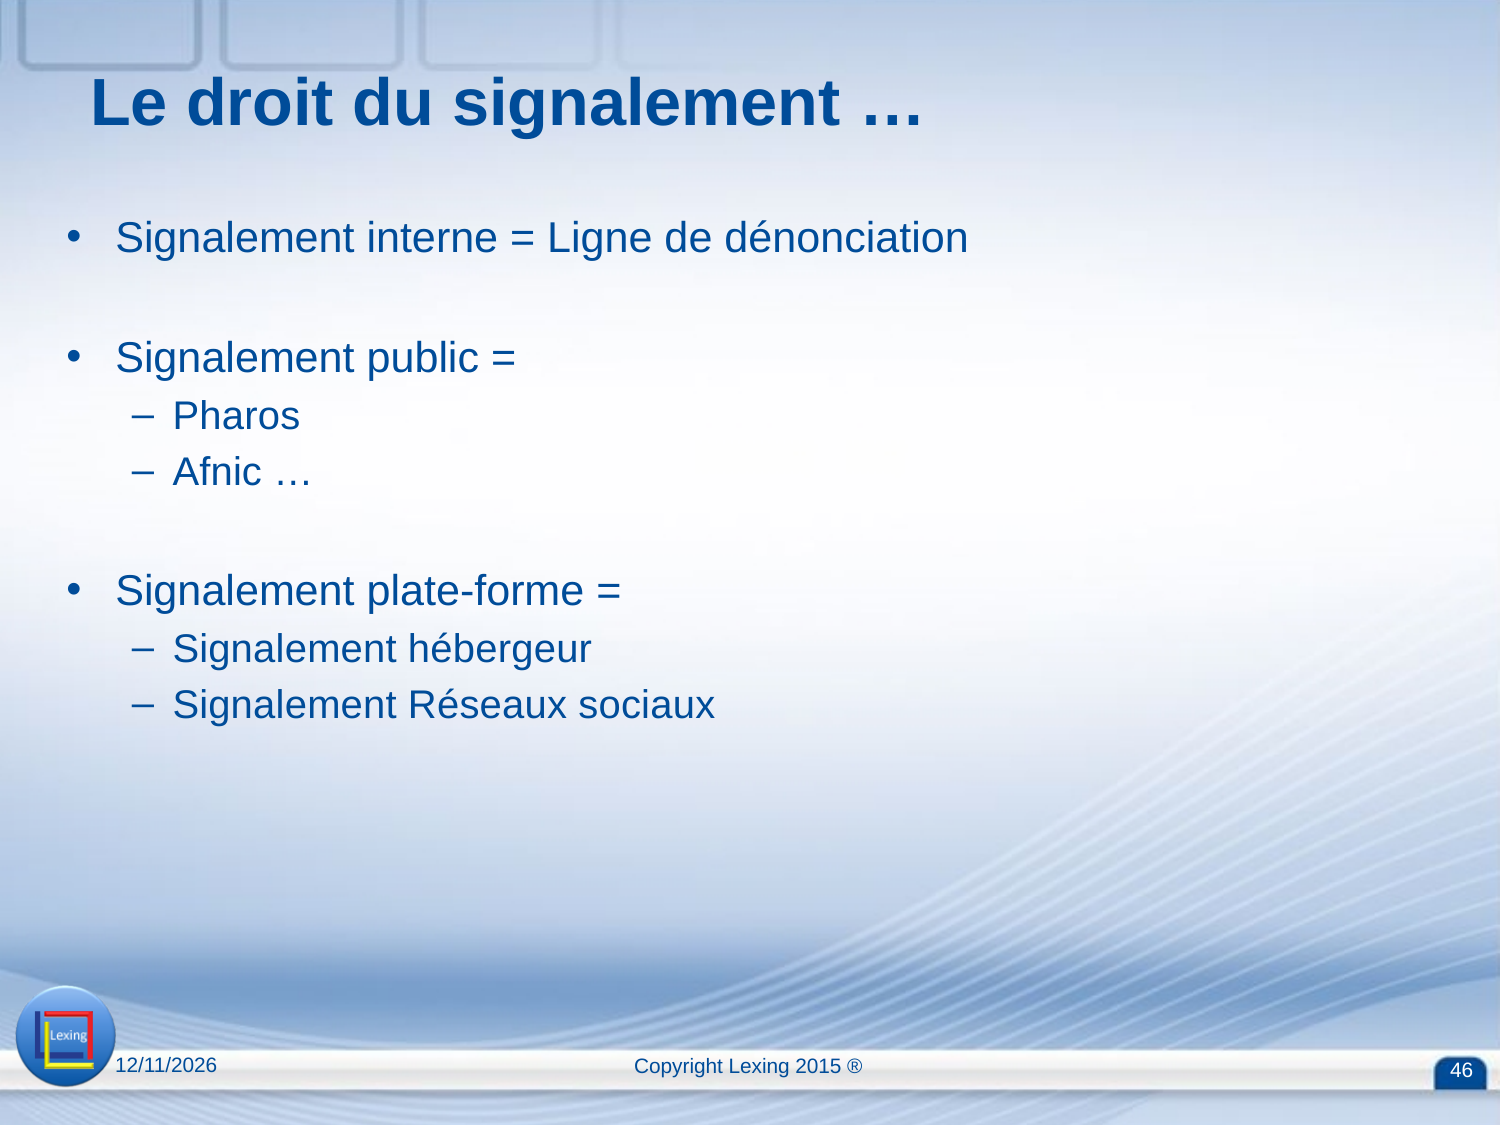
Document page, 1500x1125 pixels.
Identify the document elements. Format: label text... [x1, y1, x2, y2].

picture [0, 0, 1500, 1125]
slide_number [100, 1034, 254, 1094]
footer Copyright Lexing 2015 ® [513, 1034, 989, 1095]
slide_number 46 [1387, 1034, 1489, 1103]
list Signalement interne = Ligne de dénonciation Signalement public = Pharos Afnic … Signalement plate-forme = Signalement hébergeur Signalement Réseaux sociaux [51, 201, 1402, 738]
title Le droit du signalement … [74, 44, 1426, 233]
